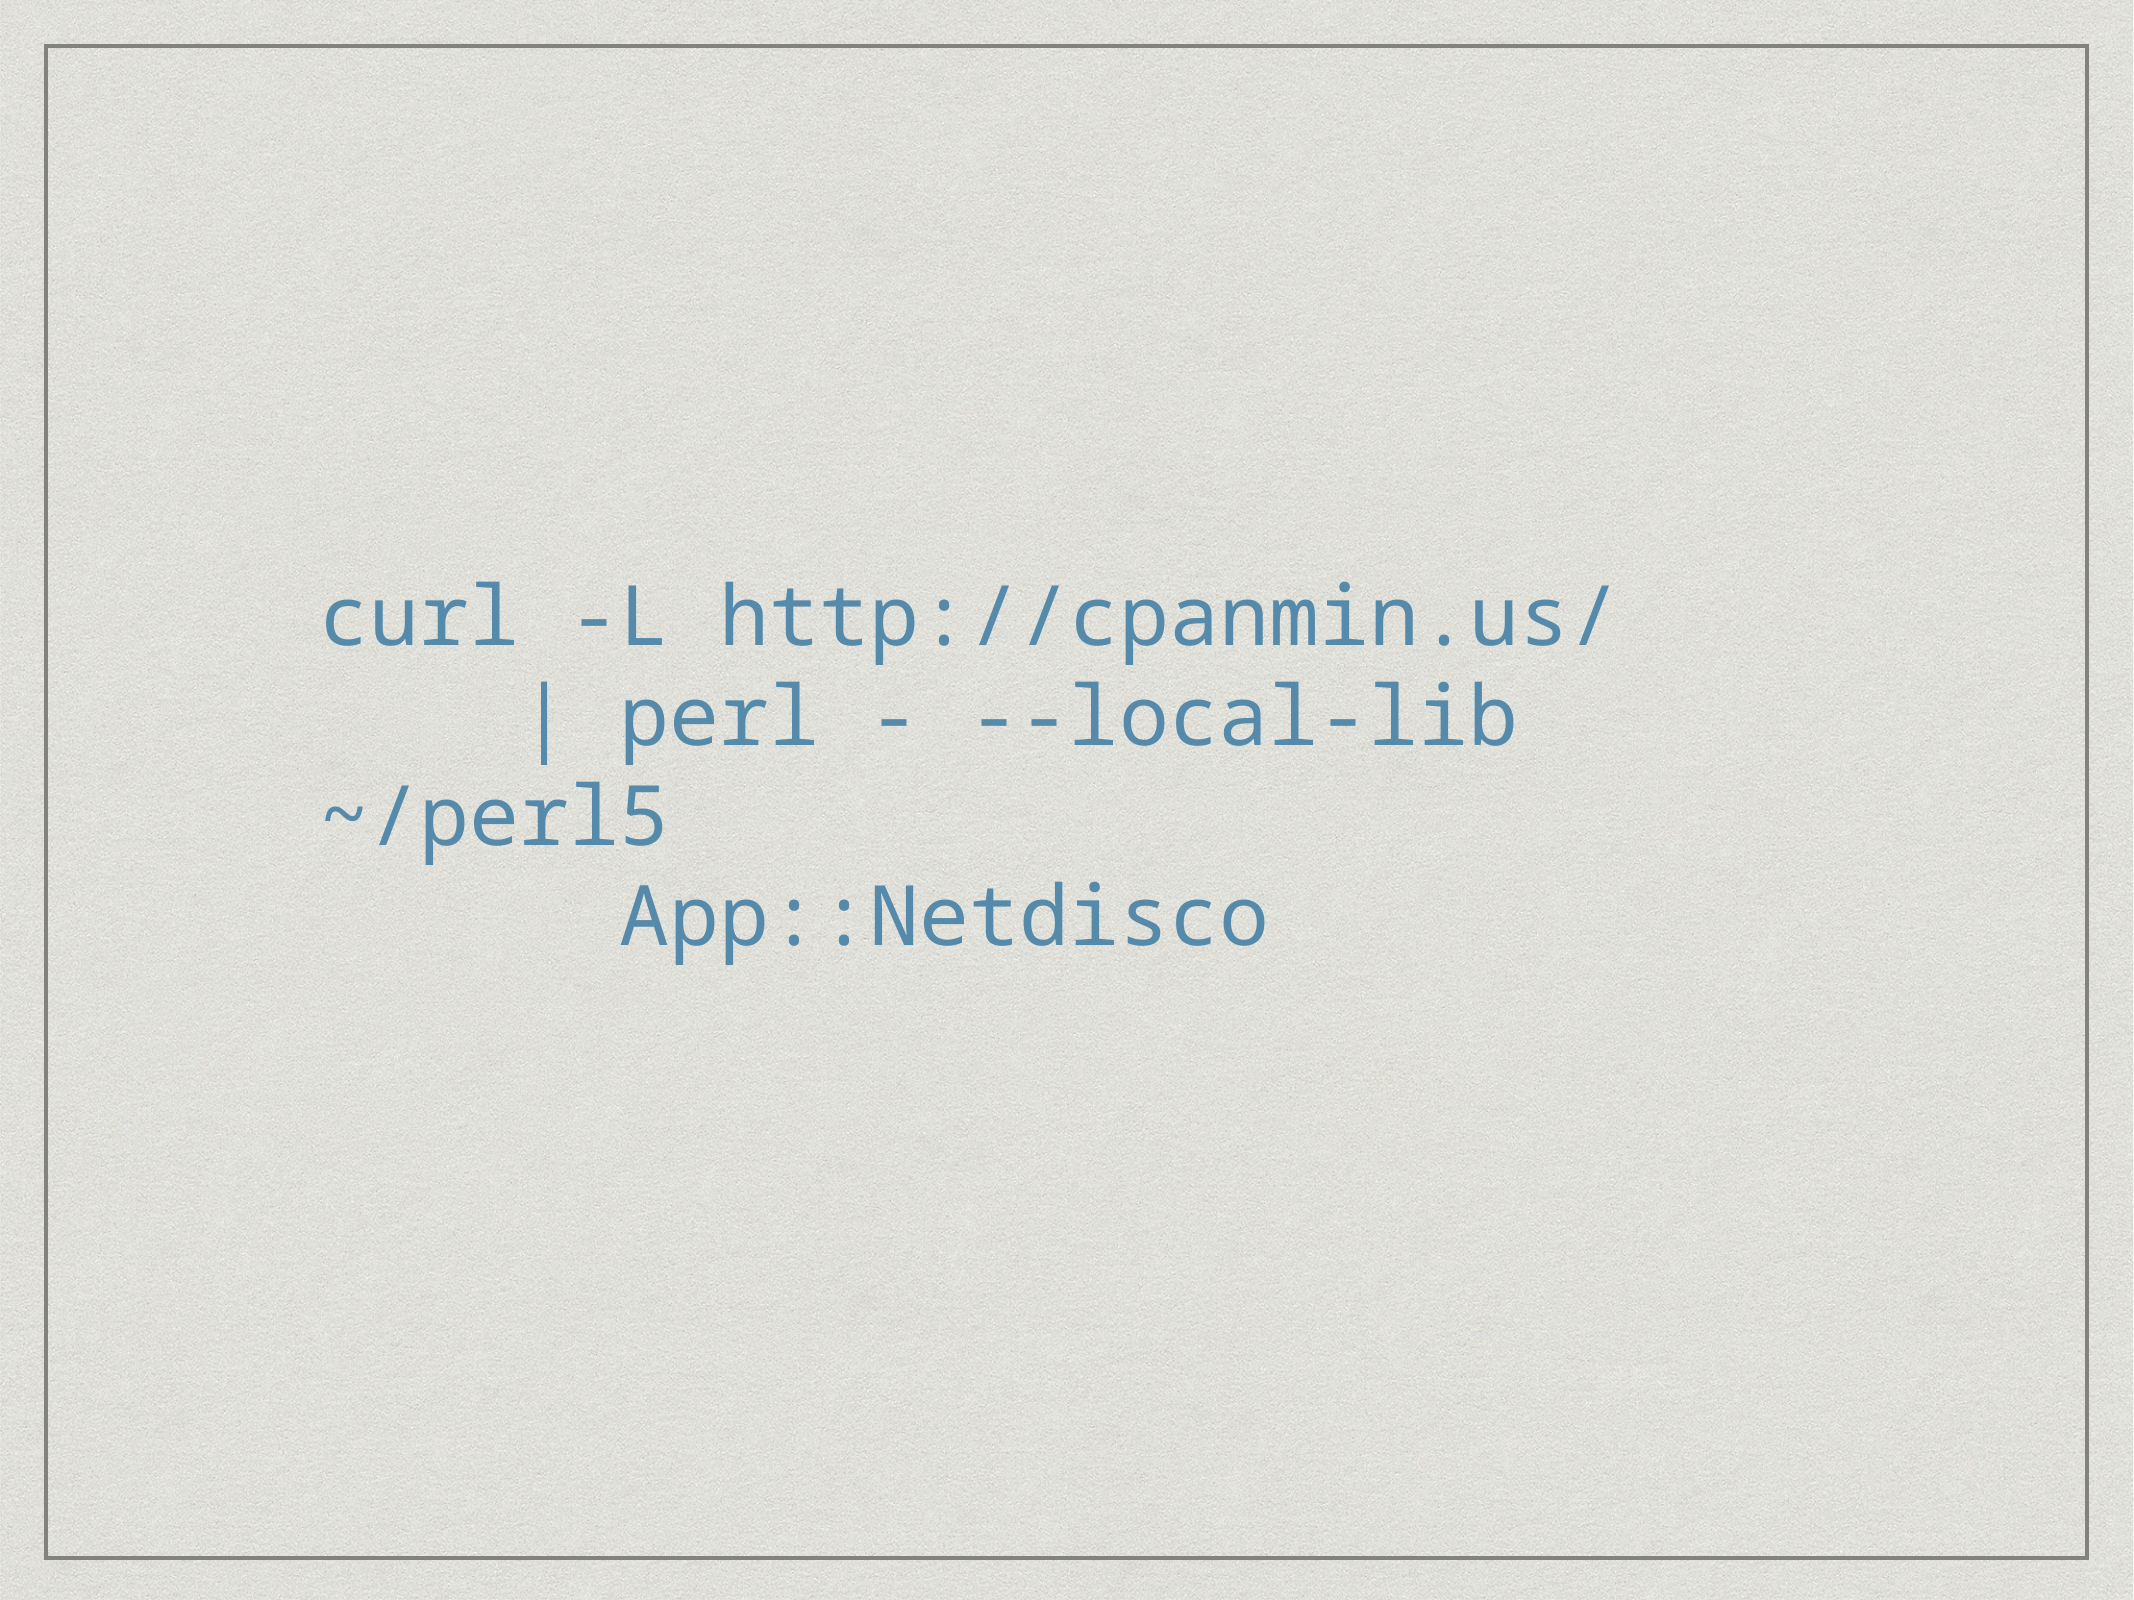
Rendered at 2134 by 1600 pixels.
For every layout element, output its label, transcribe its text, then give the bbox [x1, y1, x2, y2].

text_box curl -L http://cpanmin.us/ | perl - --local-lib ~/perl5 App::Netdisco [319, 562, 1816, 963]
picture [0, 0, 2134, 1600]
